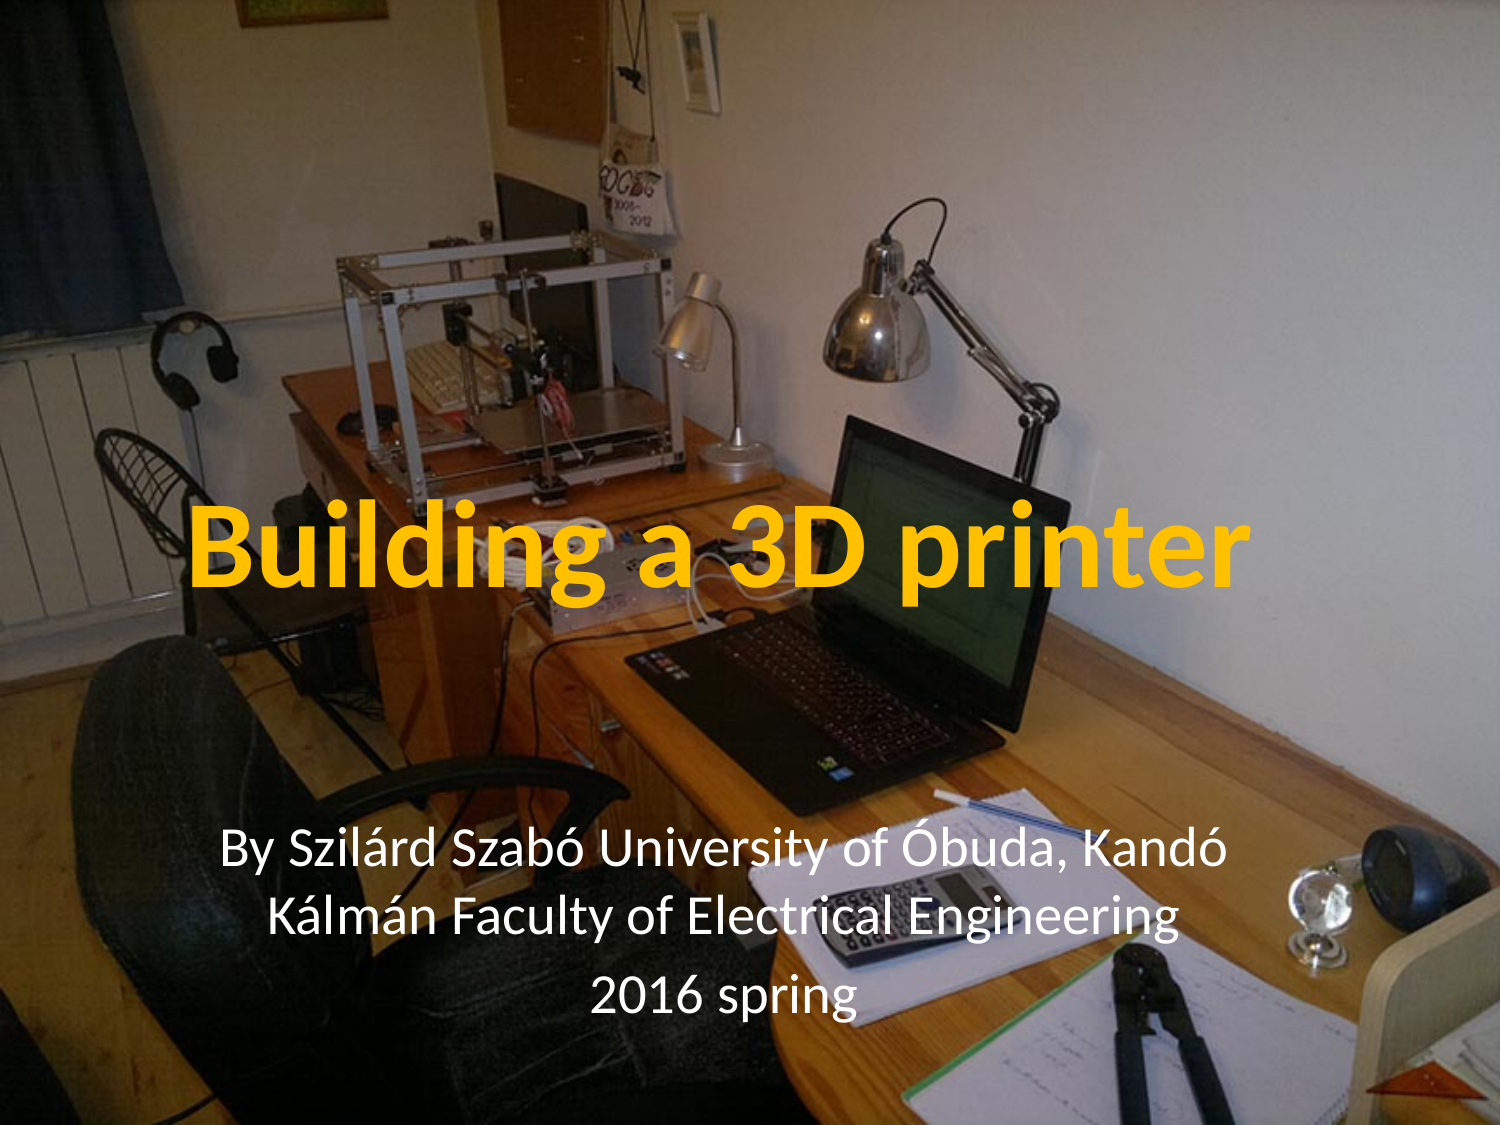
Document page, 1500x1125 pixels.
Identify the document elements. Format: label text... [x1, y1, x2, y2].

picture [0, 0, 1500, 1125]
subtitle By Szilárd Szabó University of Óbuda, Kandó Kálmán Faculty of Electrical Engineering 2016 spring [199, 802, 1250, 1090]
title Building a 3D printer [82, 492, 1357, 734]
